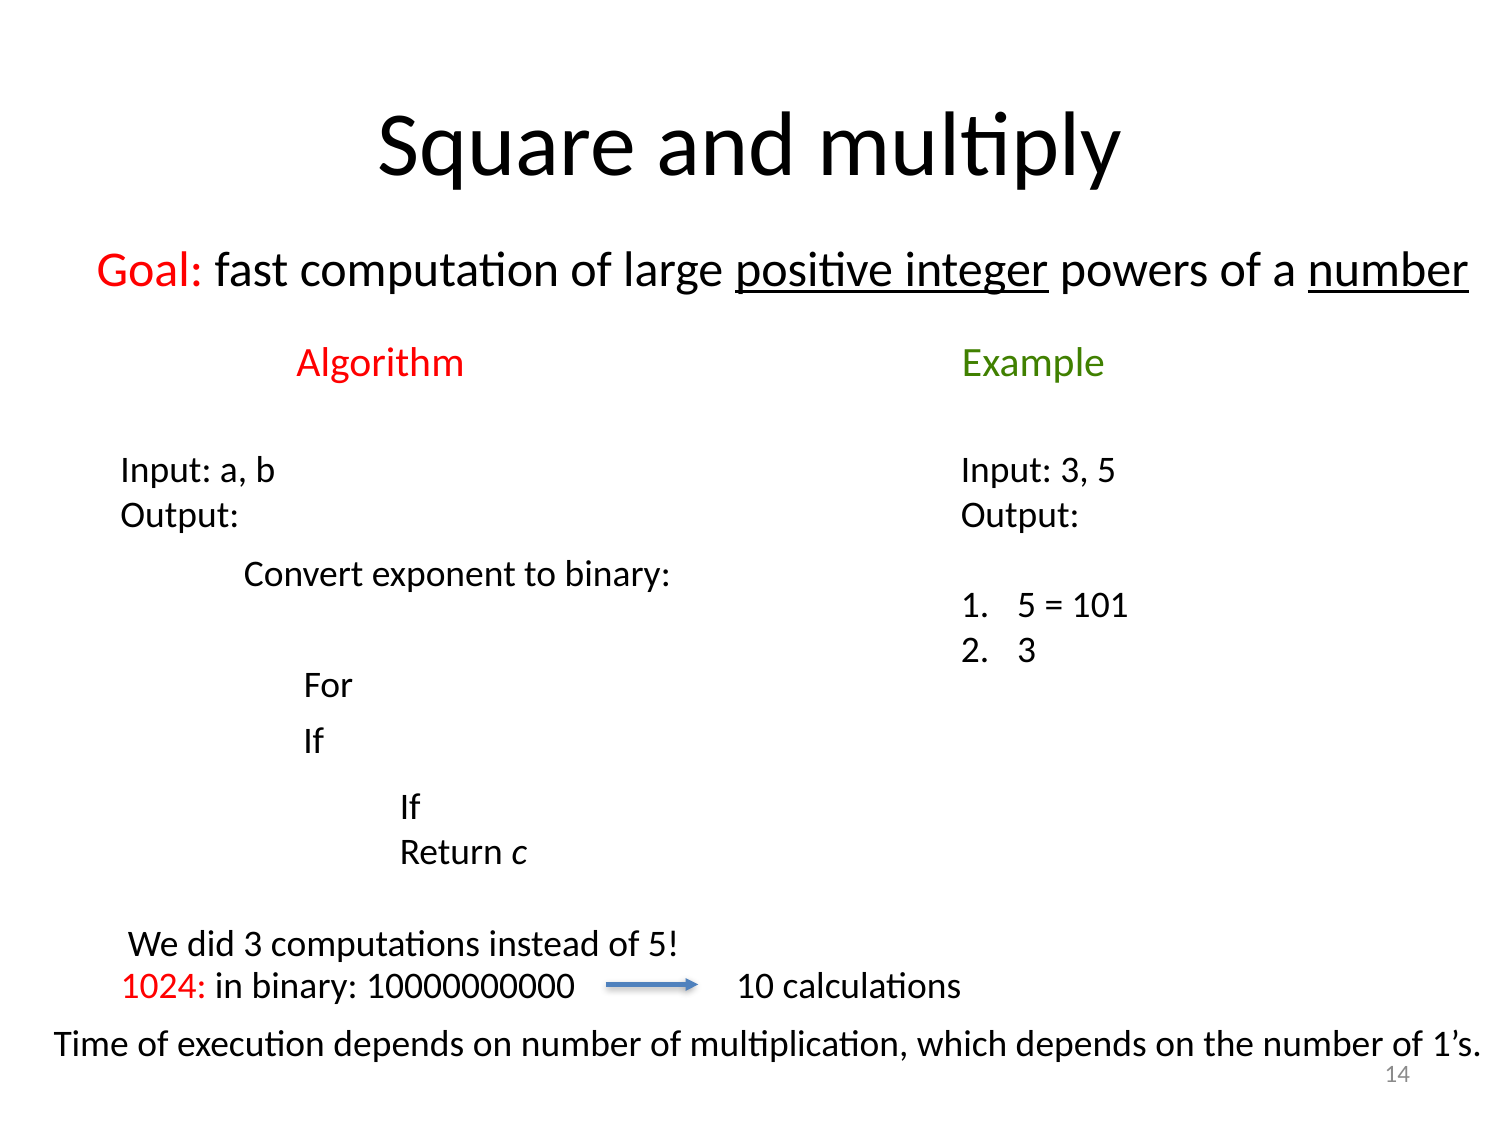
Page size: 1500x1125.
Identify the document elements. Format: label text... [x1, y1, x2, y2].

text_box 1024: in binary: 10000000000 10 calculations [105, 954, 1317, 1012]
text_box Time of execution depends on number of multiplication, which depends on the number of 1’s. [38, 1012, 1499, 1072]
text_box Example [947, 326, 1121, 392]
text_box Algorithm [281, 326, 490, 392]
slide_number 14 [1074, 1072, 1425, 1103]
text_box We did 3 computations instead of 5! [113, 911, 695, 954]
text_box Goal: fast computation of large positive integer powers of a number [81, 228, 1484, 304]
title Square and multiply [75, 45, 1425, 233]
